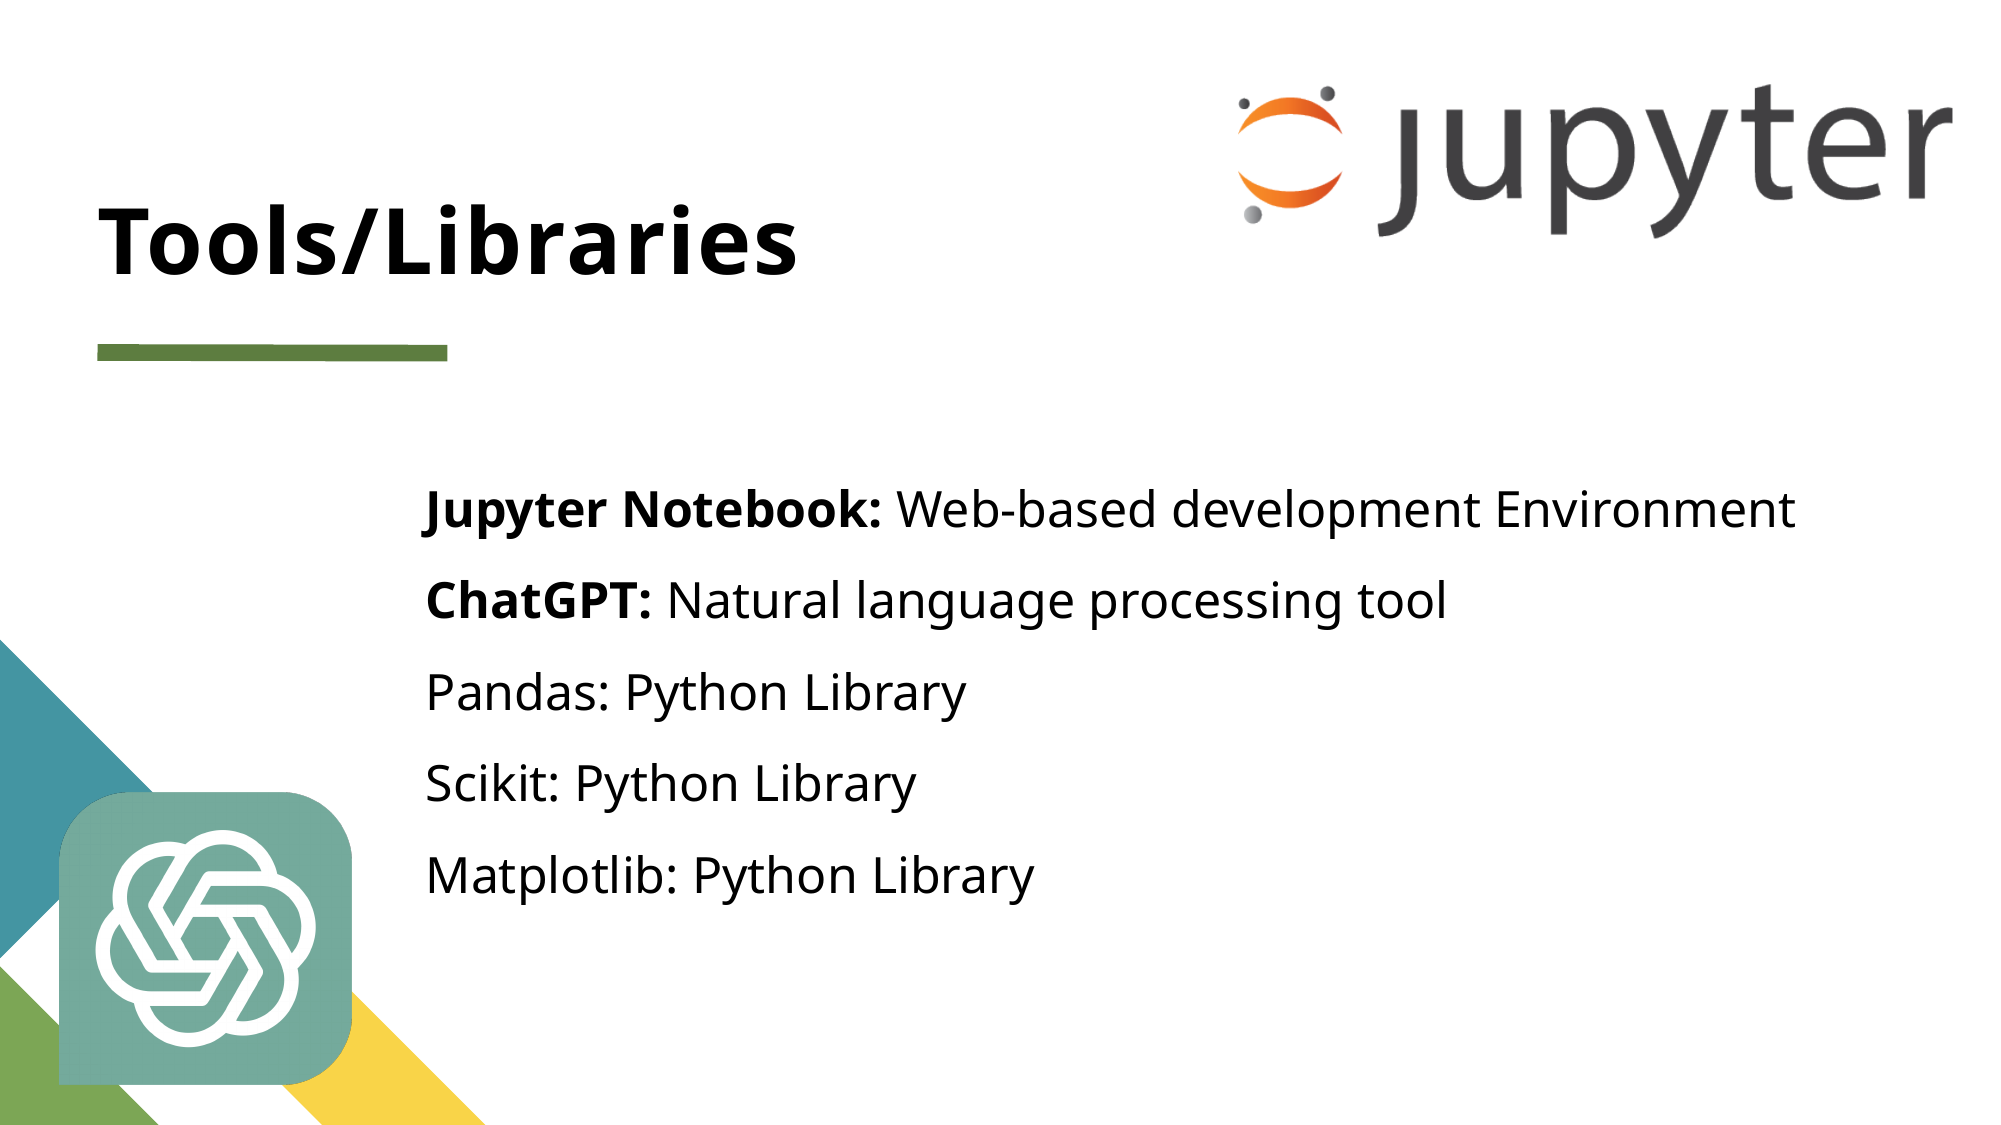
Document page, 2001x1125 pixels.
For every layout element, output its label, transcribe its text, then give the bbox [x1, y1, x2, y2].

list Jupyter Notebook: Web-based development Environment ChatGPT: Natural language processing tool Pandas: Python Library Scikit: Python Library Matplotlib: Python Library [425, 446, 2000, 1125]
picture [1237, 83, 1954, 240]
title Tools/Libraries [97, 16, 1882, 293]
picture [58, 792, 352, 1085]
